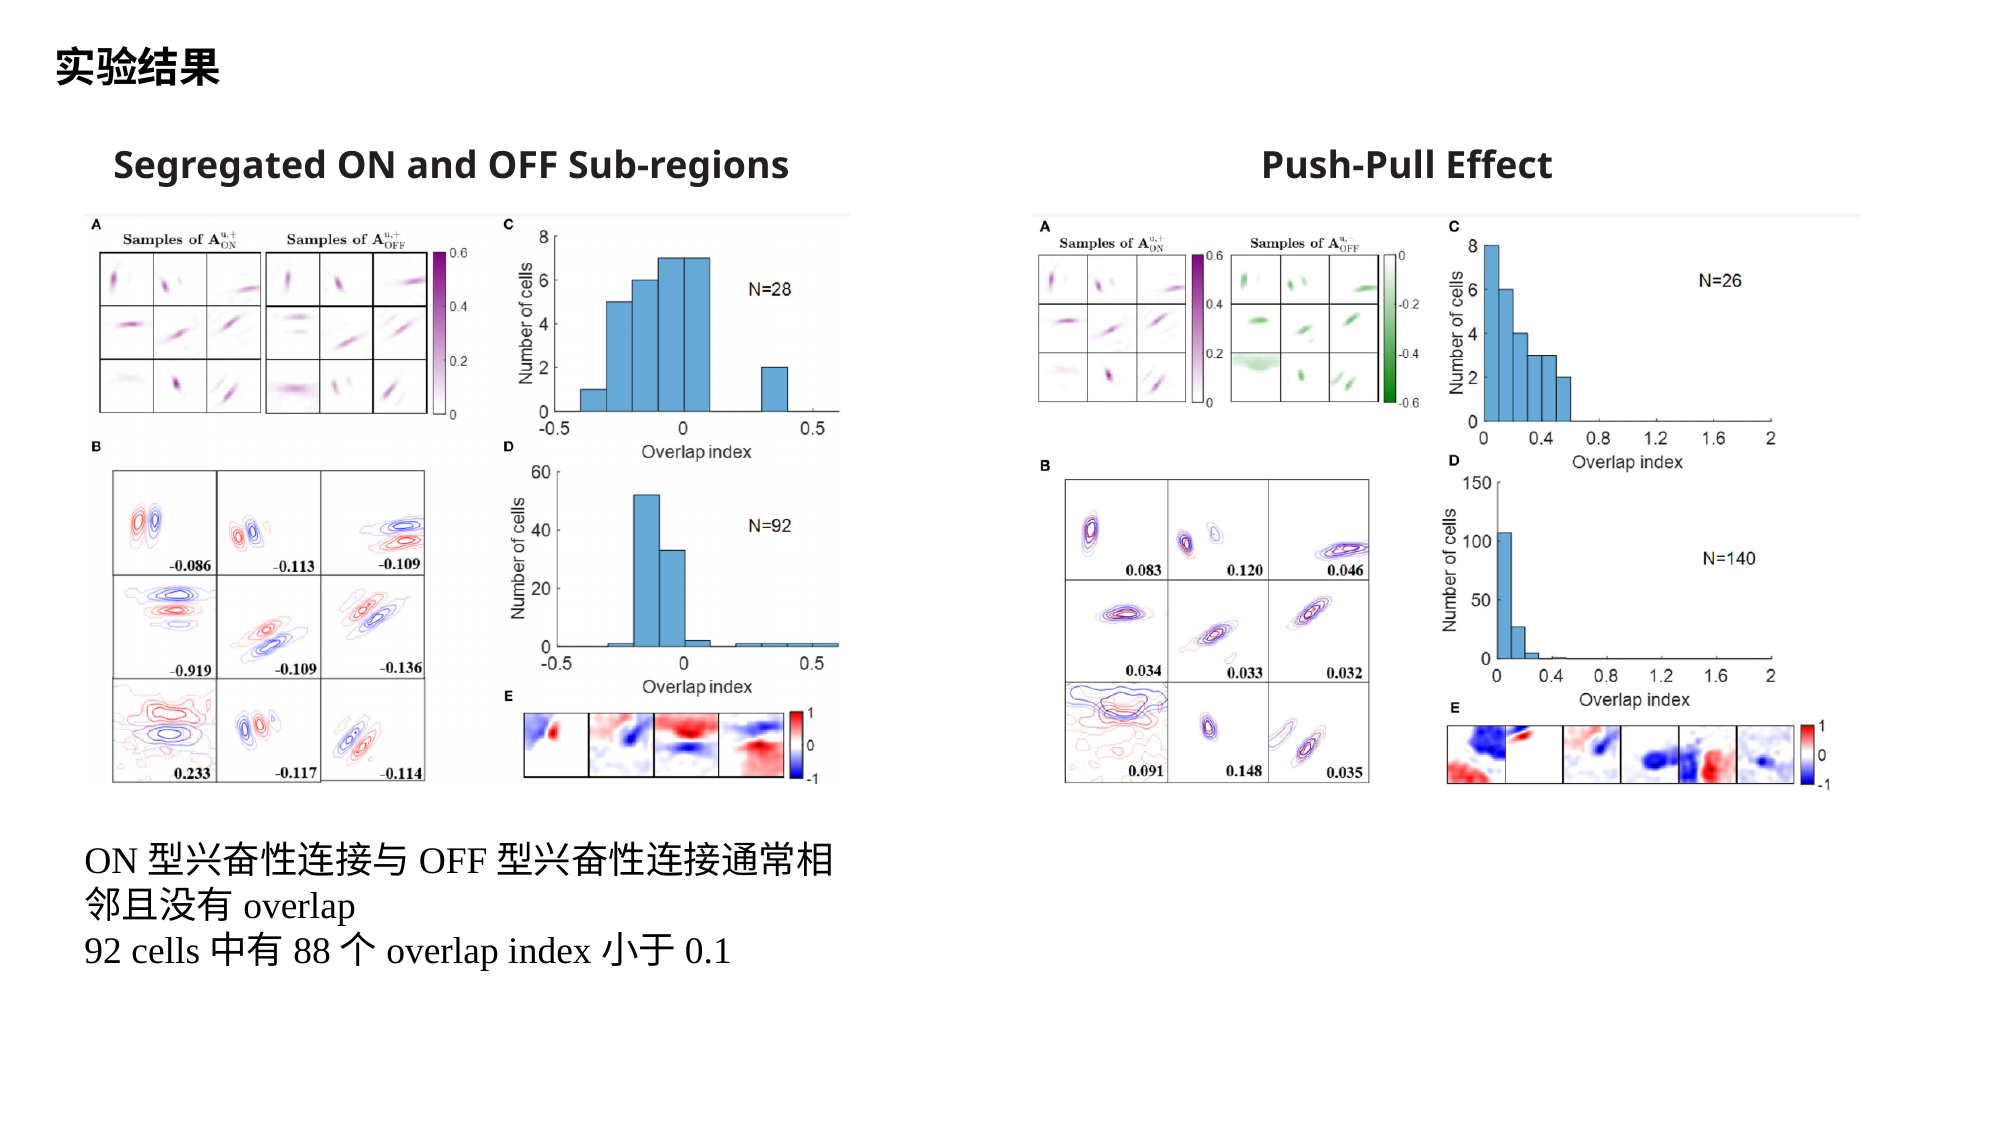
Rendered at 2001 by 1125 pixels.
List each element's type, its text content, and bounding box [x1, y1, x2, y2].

text_box 实验结果 [39, 32, 1429, 98]
picture [1032, 214, 1860, 796]
picture [83, 214, 850, 796]
text_box Push-Pull Effect [1246, 133, 1646, 194]
text_box ON型兴奋性连接与OFF型兴奋性连接通常相邻且没有overlap 92 cells中有88个overlap index小于0.1 [69, 828, 864, 979]
text_box Segregated ON and OFF Sub-regions [98, 133, 813, 194]
